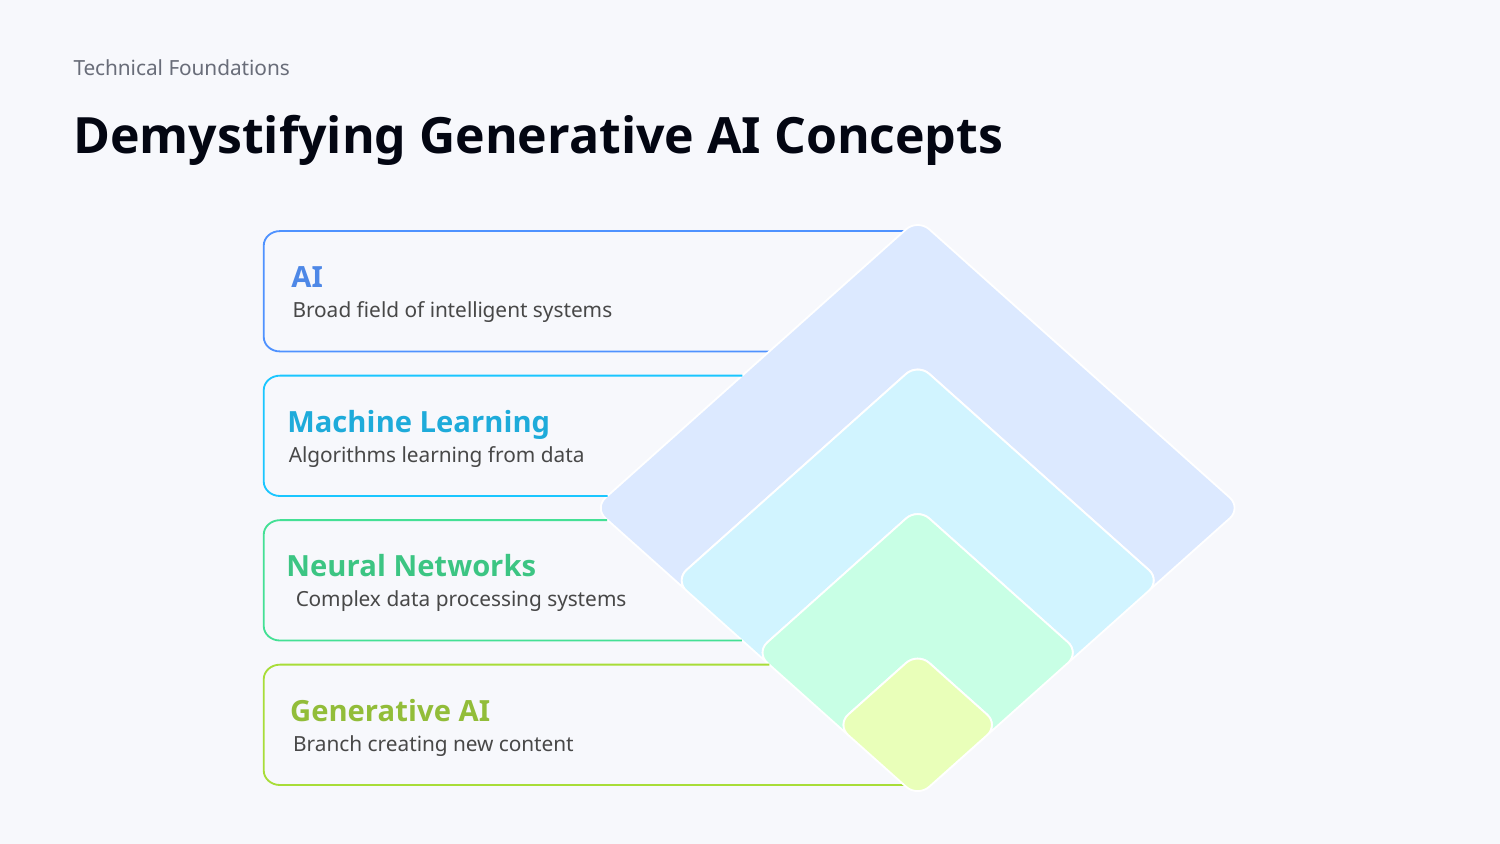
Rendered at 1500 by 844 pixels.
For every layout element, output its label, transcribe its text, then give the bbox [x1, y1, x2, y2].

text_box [598, 223, 1237, 591]
text_box Broad field of intelligent systems [292, 296, 593, 322]
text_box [760, 512, 1075, 844]
text_box Algorithms learning from data [289, 441, 585, 467]
text_box Branch creating new content [293, 730, 574, 756]
subtitle Technical Foundations [58, 46, 413, 88]
text_box [263, 375, 593, 497]
text_box [263, 664, 755, 786]
text_box Complex data processing systems [295, 585, 627, 636]
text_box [679, 367, 1156, 664]
text_box AI [291, 258, 324, 294]
text_box Neural Networks [286, 547, 537, 583]
title Demystifying Generative AI Concepts [58, 88, 1443, 224]
text_box Generative AI [290, 692, 491, 728]
text_box [263, 231, 593, 352]
text_box Machine Learning [287, 403, 551, 439]
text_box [841, 656, 994, 793]
text_box [263, 520, 674, 641]
